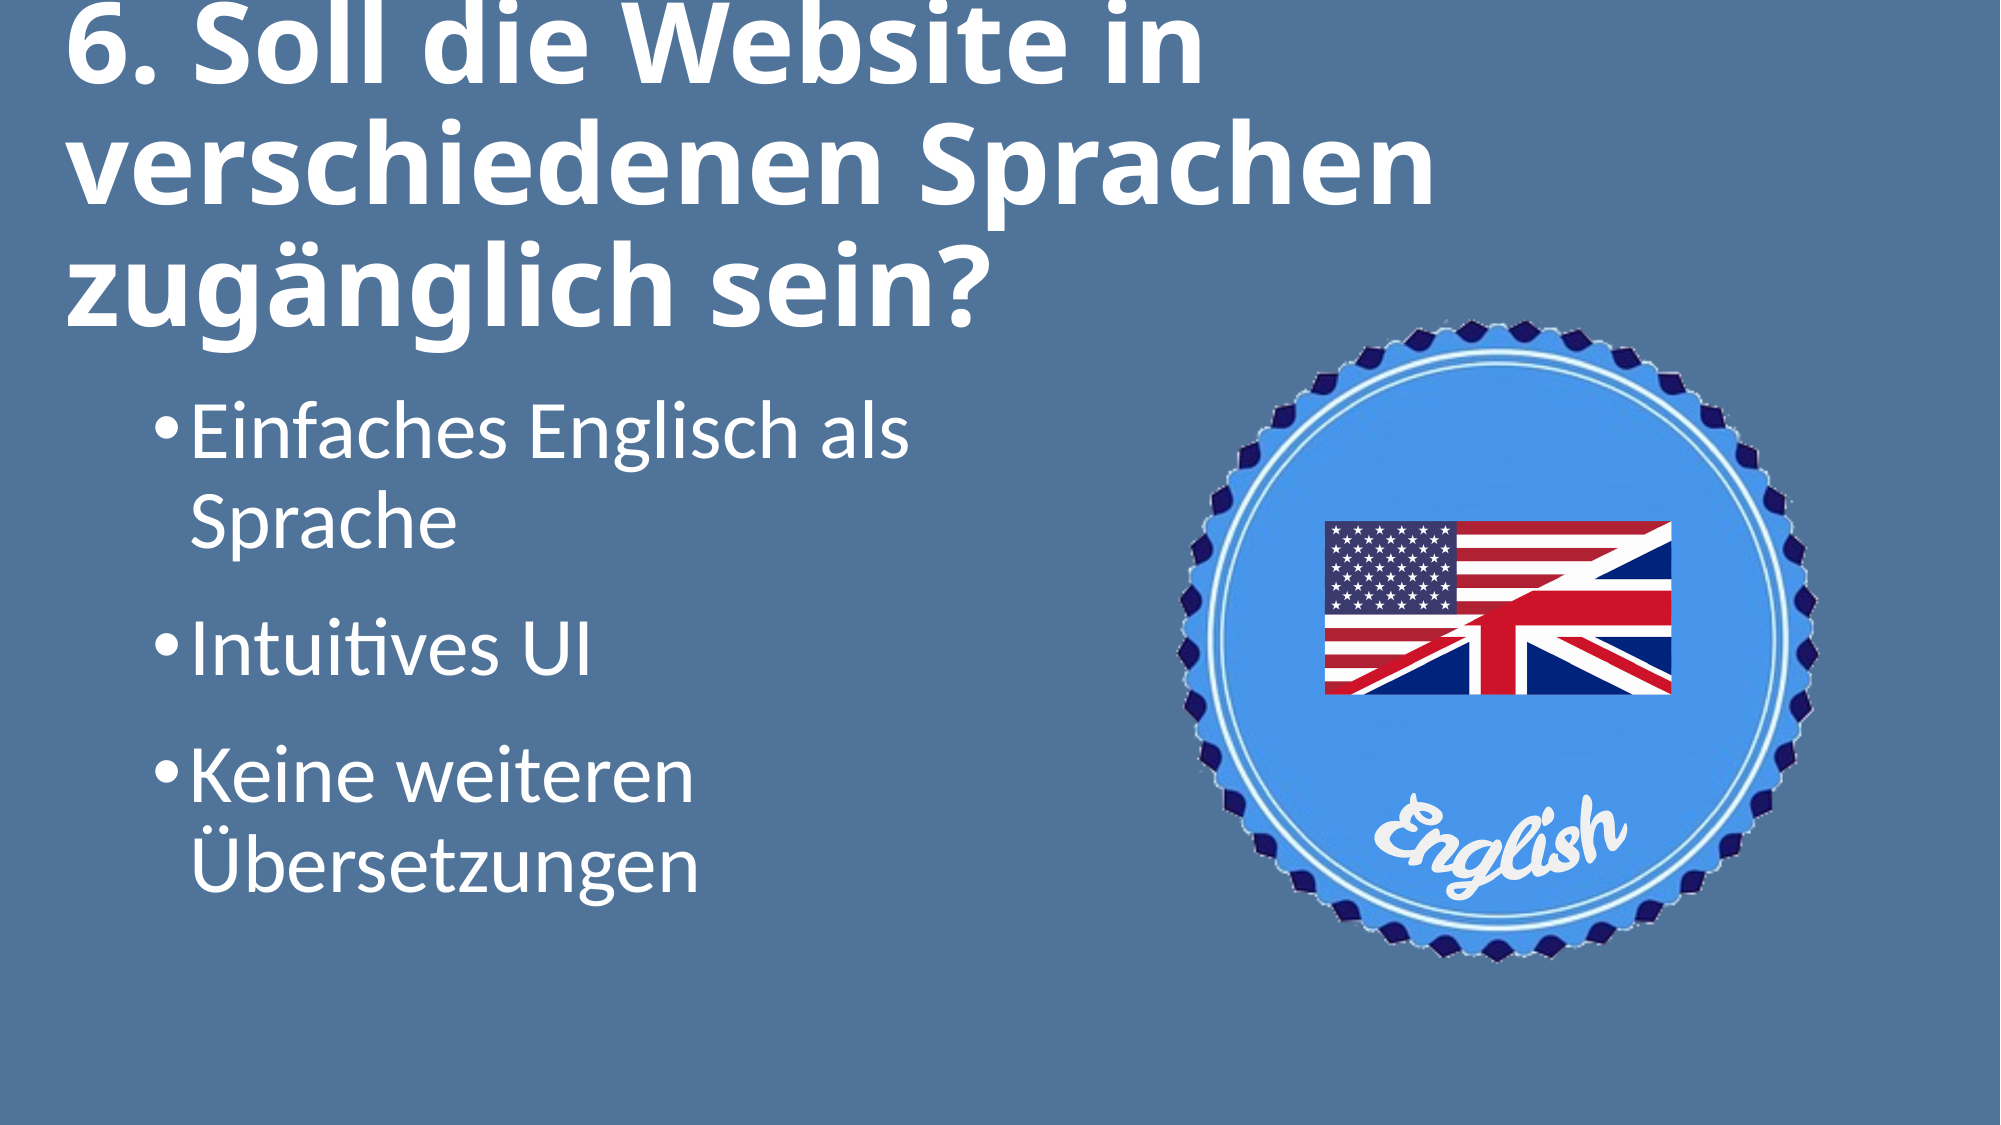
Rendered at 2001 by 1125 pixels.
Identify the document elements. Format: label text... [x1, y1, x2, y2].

list Einfaches Englisch als Sprache Intuitives UI Keine weiteren Übersetzungen [137, 379, 1140, 1093]
title 6. Soll die Website in verschiedenen Sprachen zugänglich sein? [51, 59, 1947, 278]
picture [1175, 319, 1821, 964]
